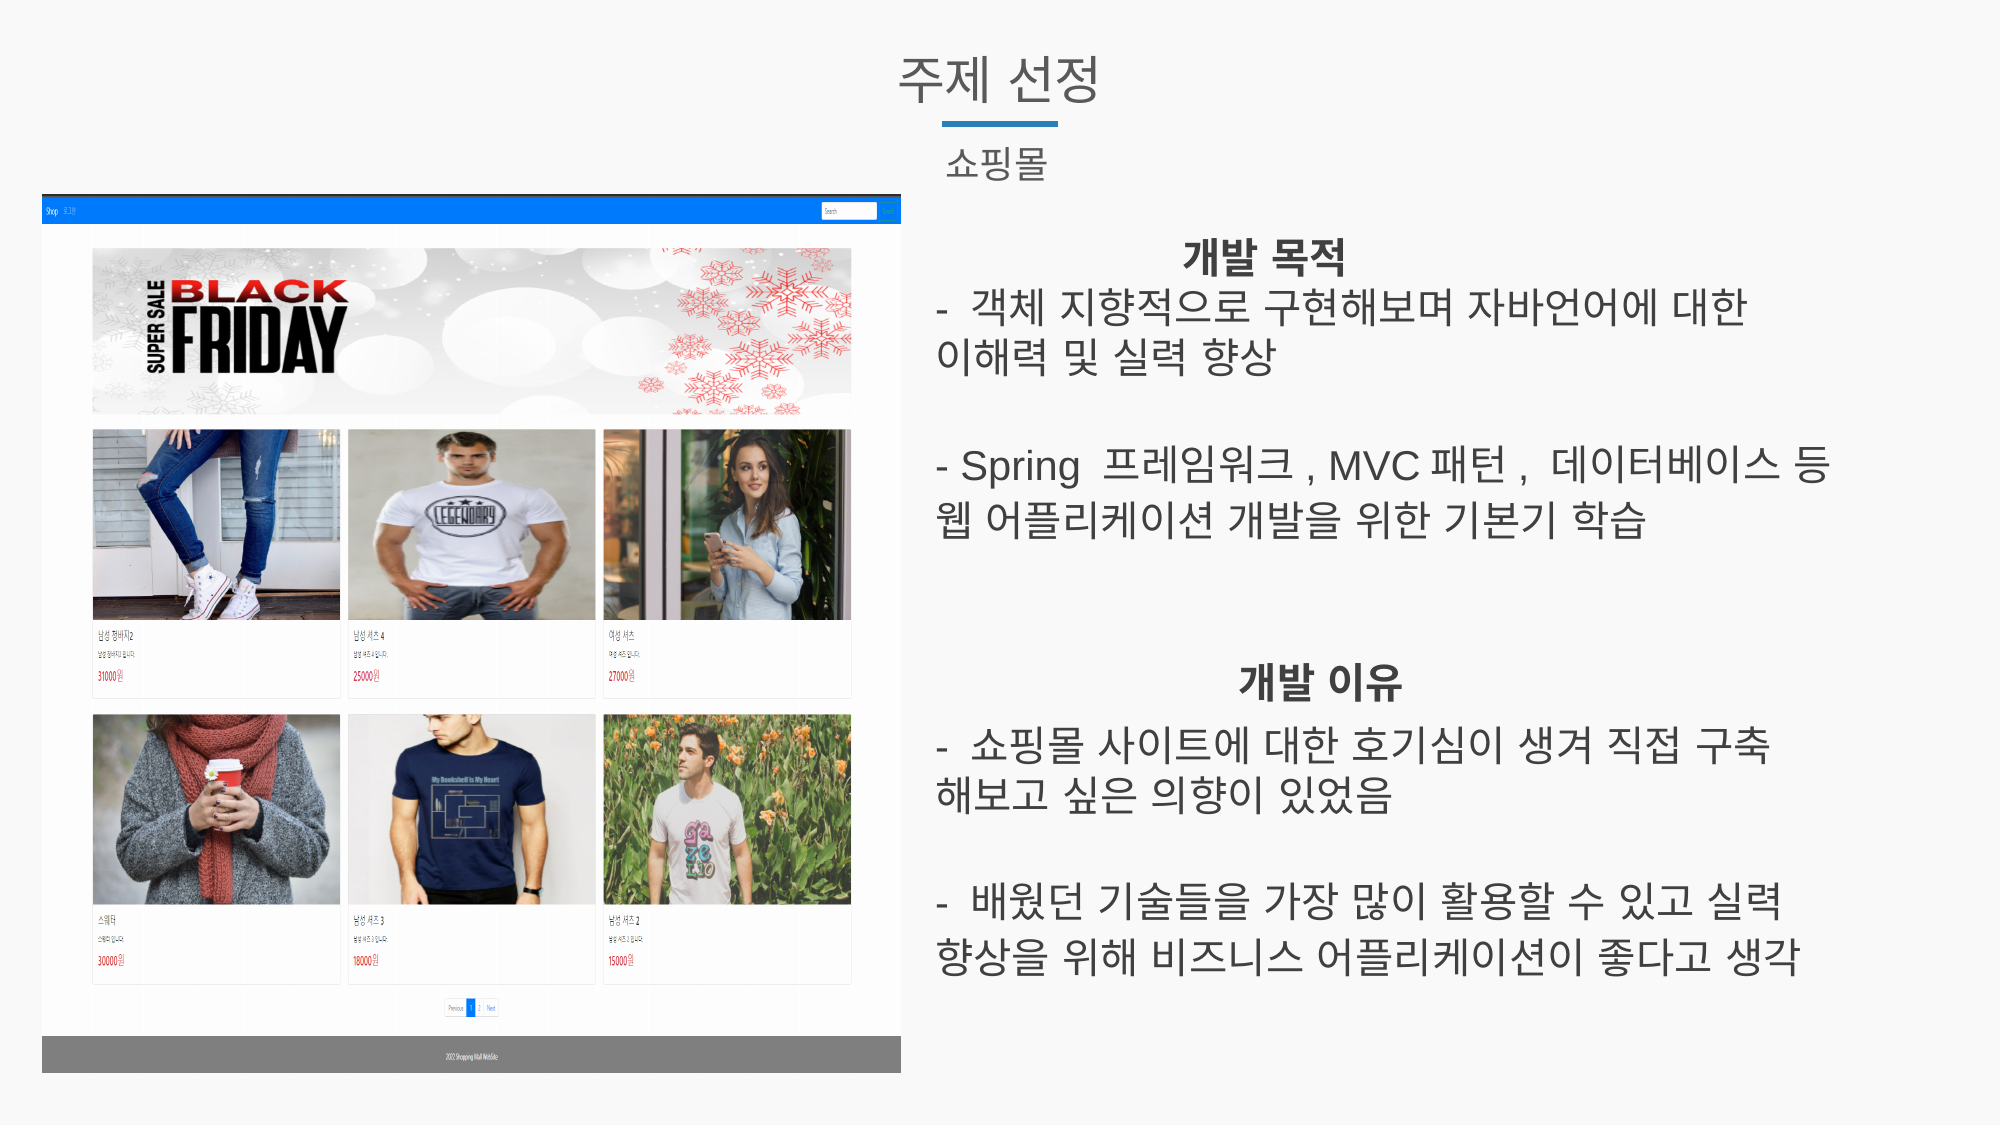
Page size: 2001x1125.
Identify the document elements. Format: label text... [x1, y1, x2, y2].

text_box 쇼핑몰 [930, 133, 1077, 194]
text_box 주제 선정 [882, 39, 1118, 118]
picture [42, 194, 901, 1073]
text_box 개발 목적 - 객체 지향적으로 구현해보며 자바언어에 대한 이해력 및 실력 향상 - Spring 프레임워크, MVC패턴, 데이터베이스 등 웹 어플리케이션 개발을 위한 기본기 학습 개발 이유 - 쇼핑몰 사이트에 대한 호기심이 생겨 직접 구축 해보고 싶은 의향이 있었음 - 배웠던 기술들을 가장 많이 활용할 수 있고 실력 향상을 위해 비즈니스 어플리케이션이 좋다고 생각 [920, 149, 2000, 1125]
